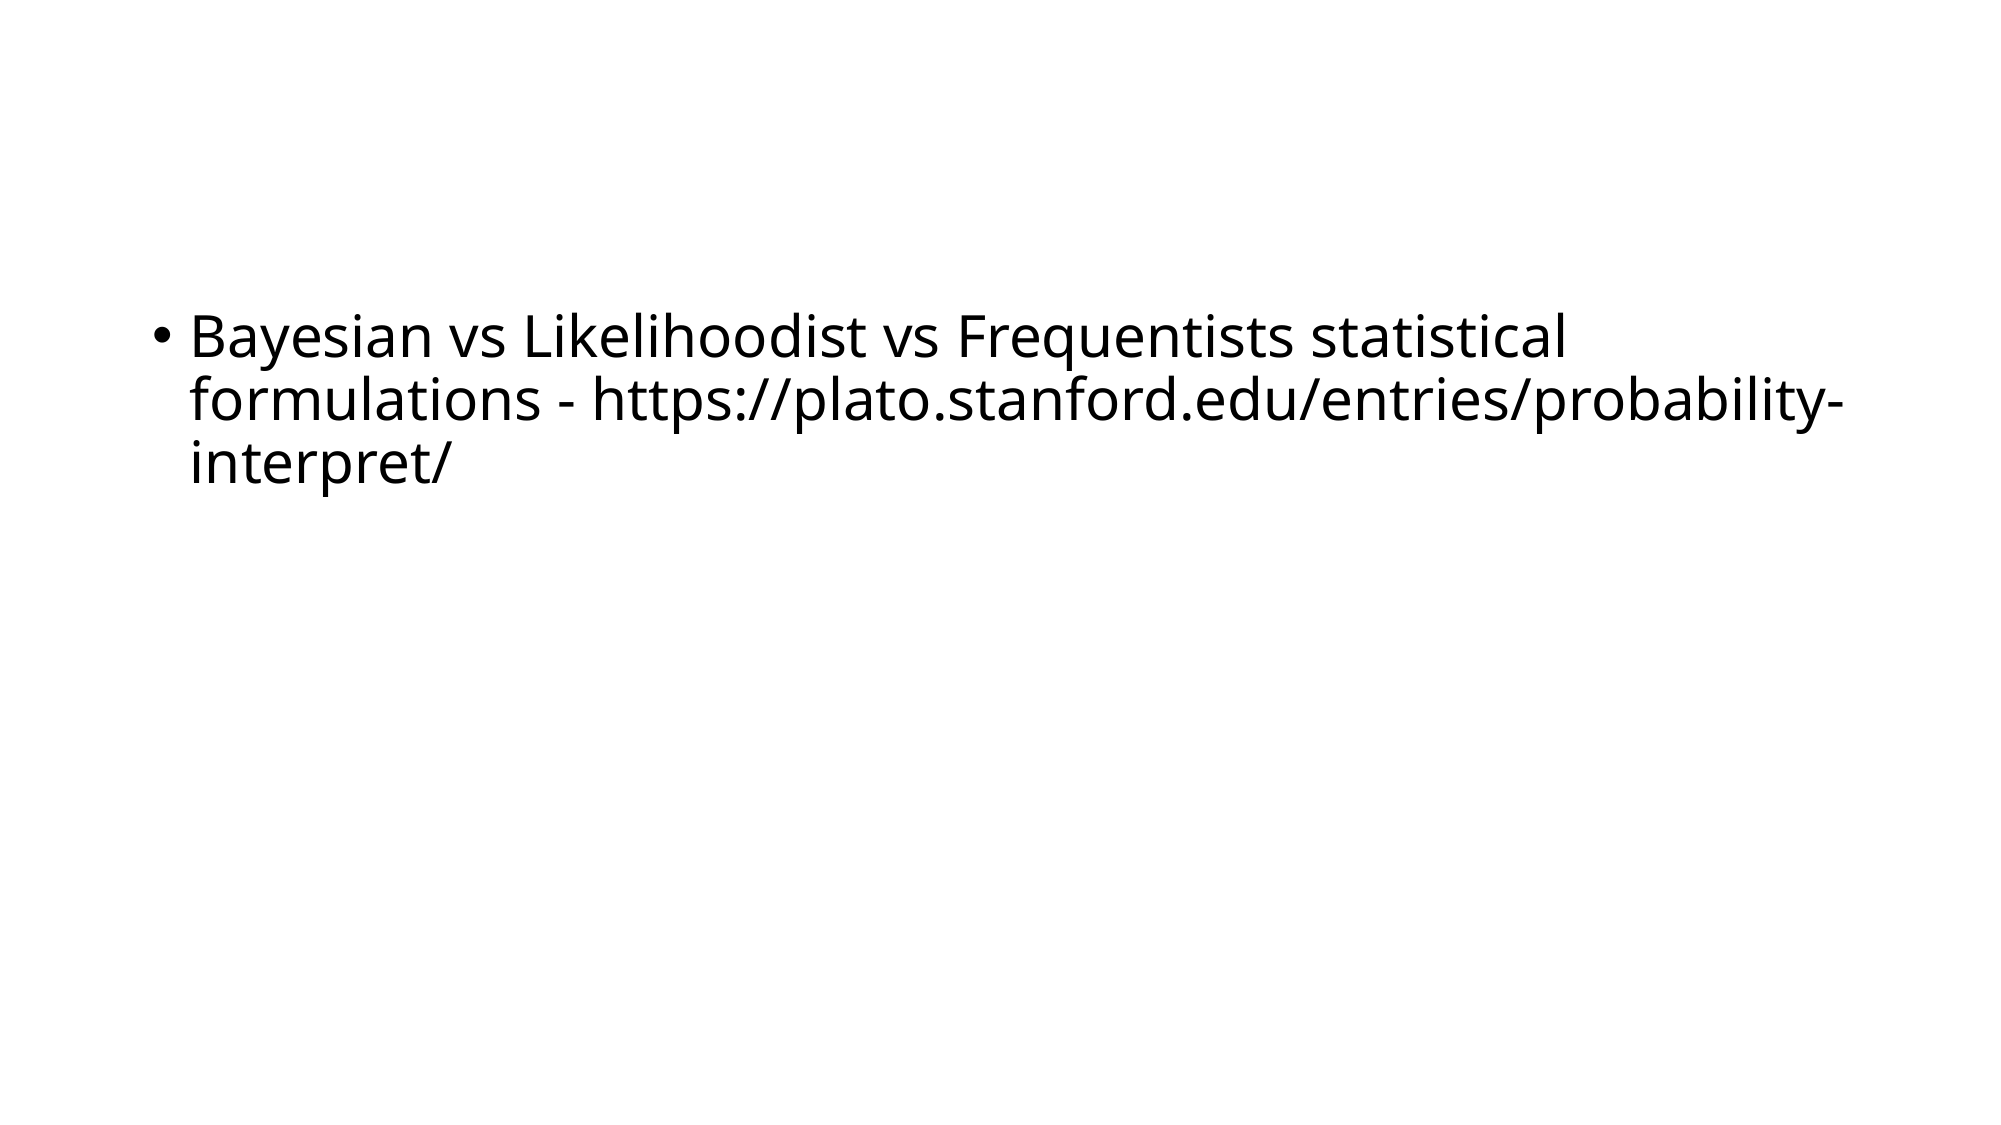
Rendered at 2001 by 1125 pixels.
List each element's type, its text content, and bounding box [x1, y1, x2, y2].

list Bayesian vs Likelihoodist vs Frequentists statistical formulations - https://plato.stanford.edu/entries/probability-interpret/ [137, 299, 1863, 1014]
